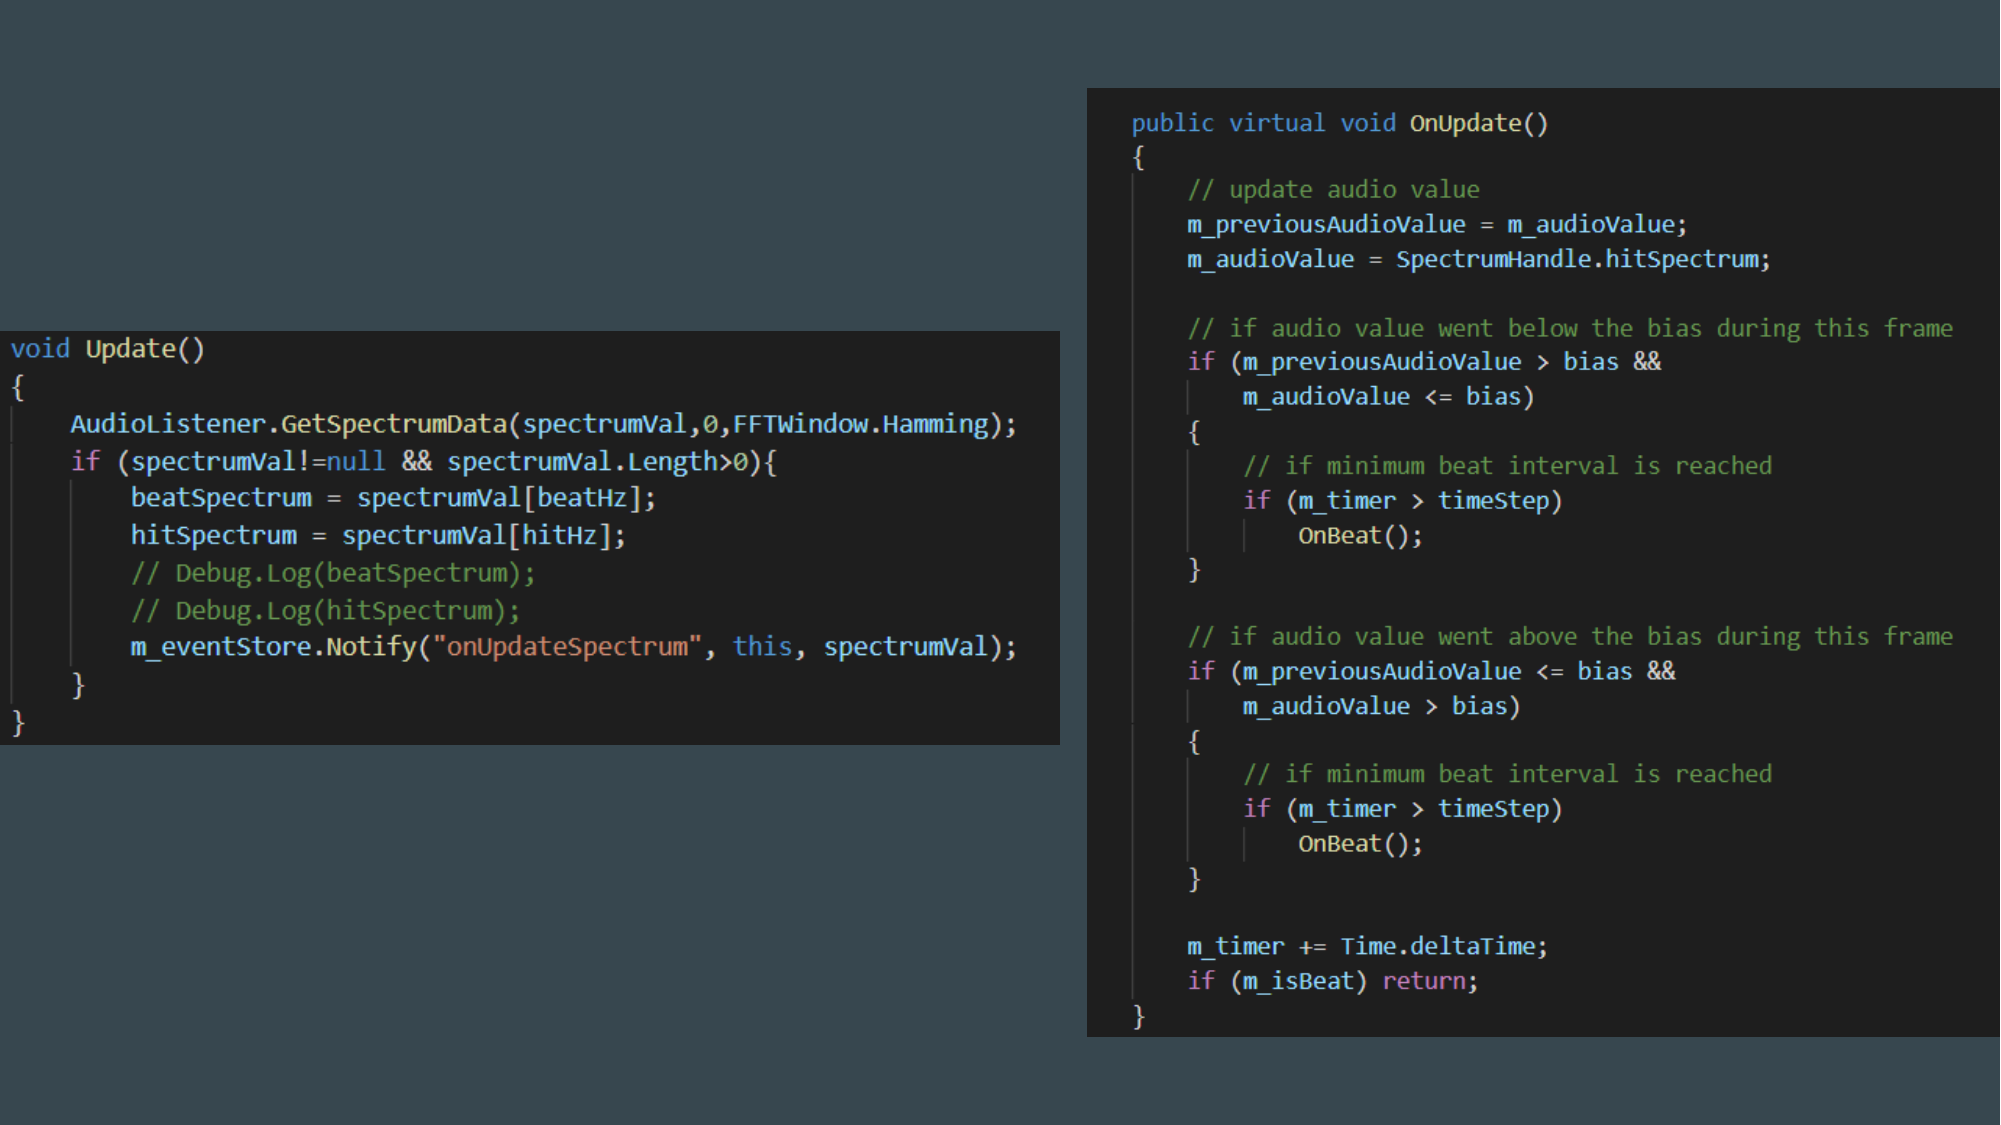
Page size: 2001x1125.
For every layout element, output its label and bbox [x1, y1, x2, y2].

picture [1086, 87, 2000, 1038]
picture [0, 331, 1060, 745]
